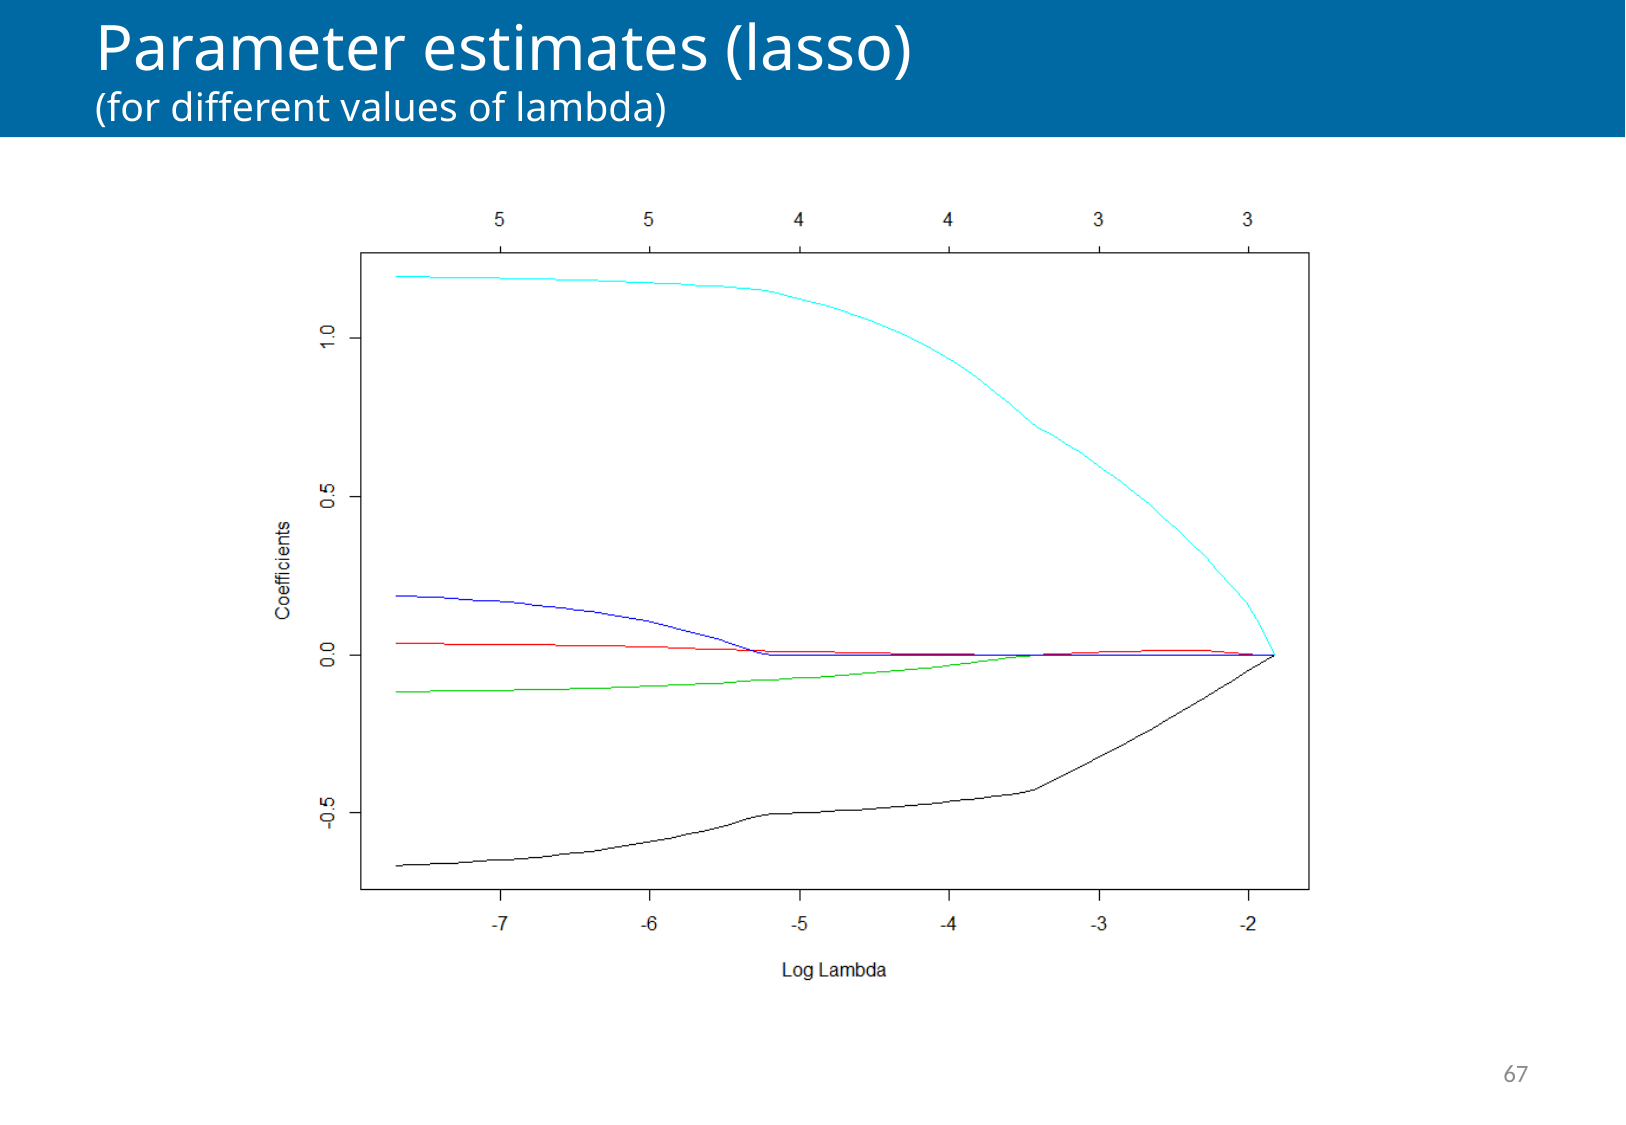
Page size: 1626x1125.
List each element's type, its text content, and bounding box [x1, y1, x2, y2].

title Parameter estimates (lasso) (for different values of lambda) [80, 0, 1543, 138]
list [268, 160, 1357, 1006]
slide_number 67 [1164, 1042, 1544, 1103]
